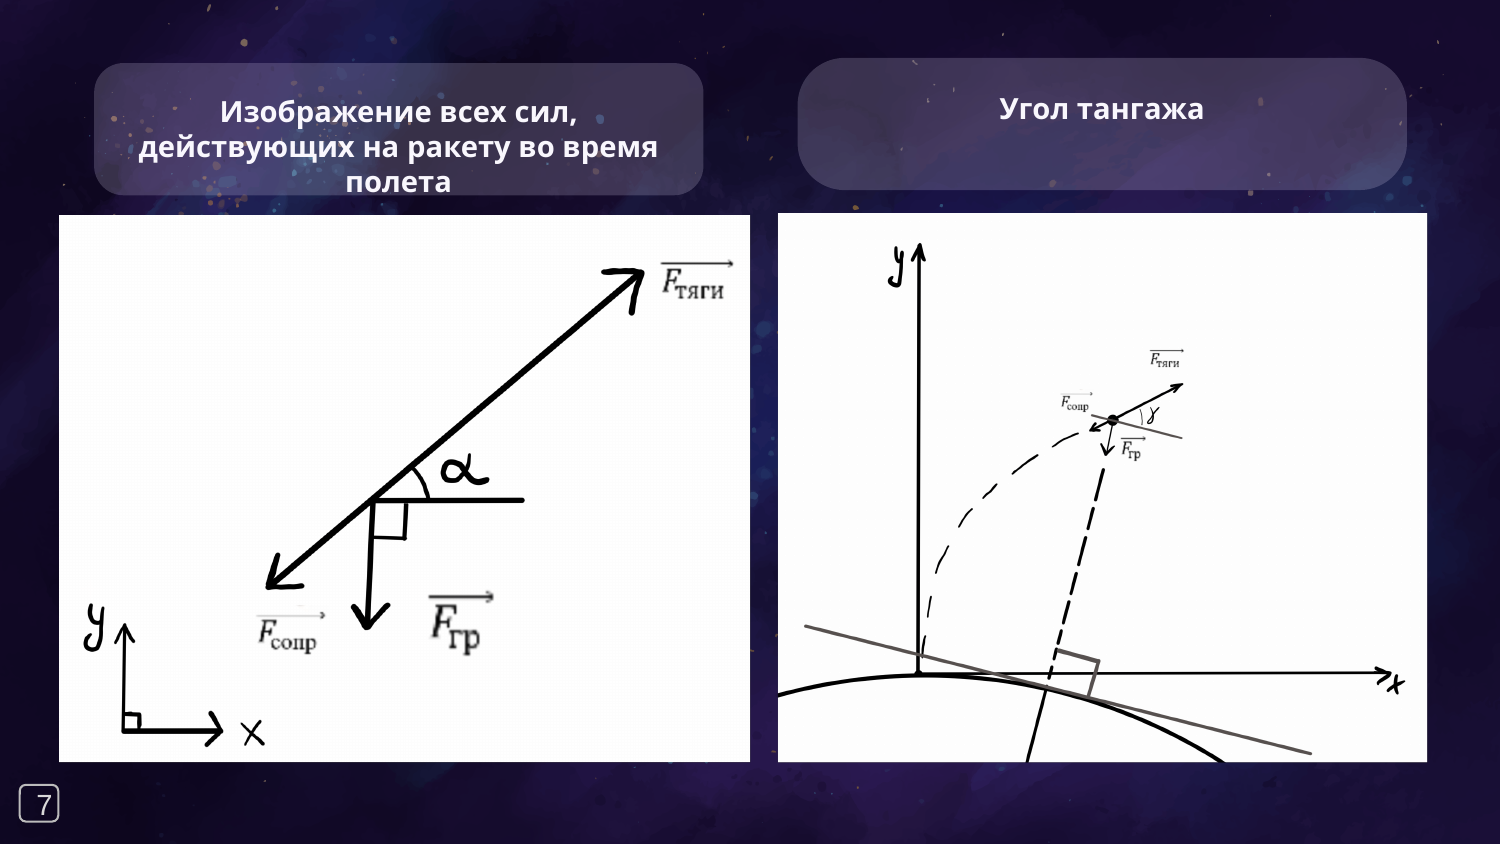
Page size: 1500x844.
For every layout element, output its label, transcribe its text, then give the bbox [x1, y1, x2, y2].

text_box 7 [17, 782, 61, 824]
picture [777, 213, 1428, 764]
picture [57, 214, 751, 764]
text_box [93, 62, 704, 196]
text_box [797, 57, 1408, 191]
